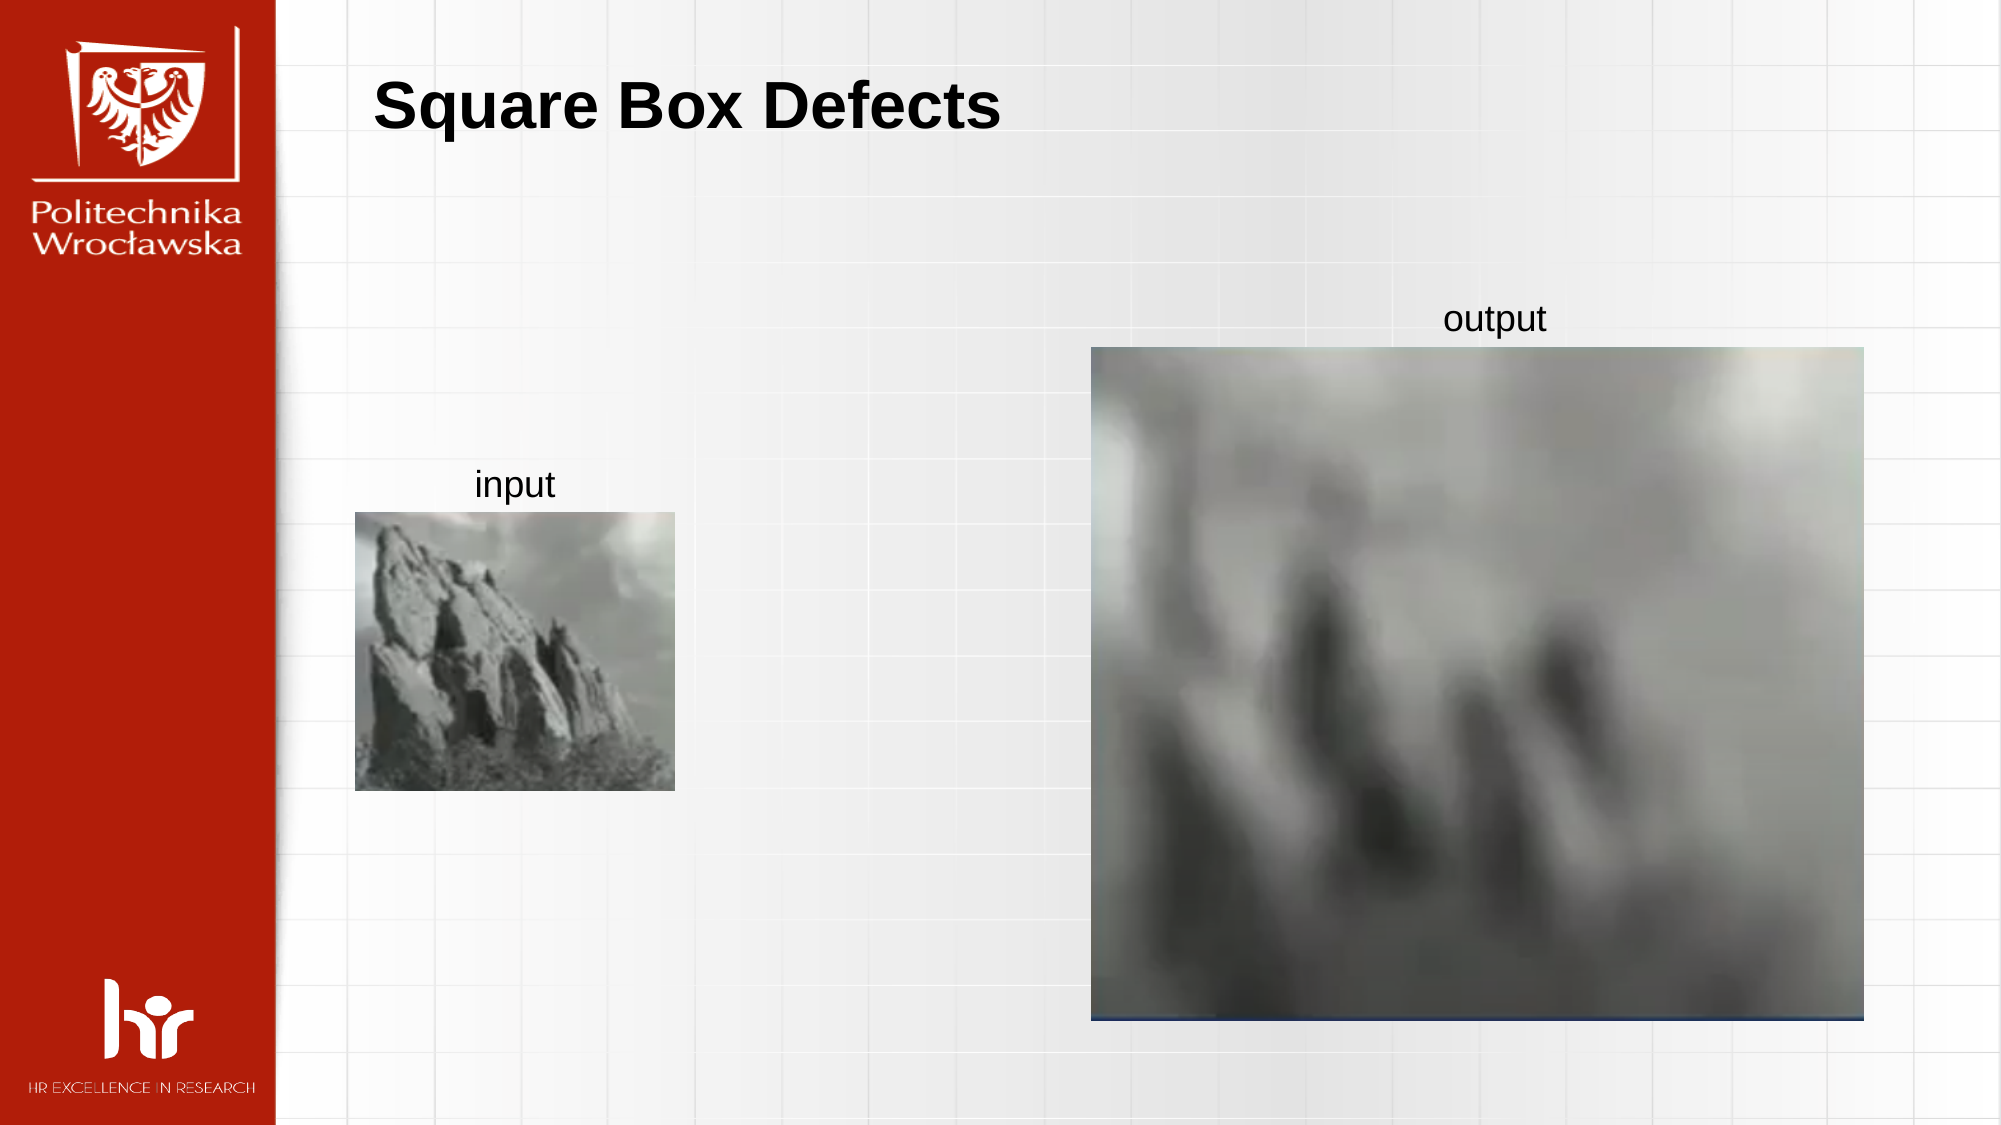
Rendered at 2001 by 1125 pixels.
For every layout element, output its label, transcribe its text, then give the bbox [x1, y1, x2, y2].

text_box Square Box Defects [358, 54, 1019, 150]
text_box output [1428, 286, 1563, 345]
text_box input [459, 452, 571, 511]
picture [0, 0, 2001, 1125]
